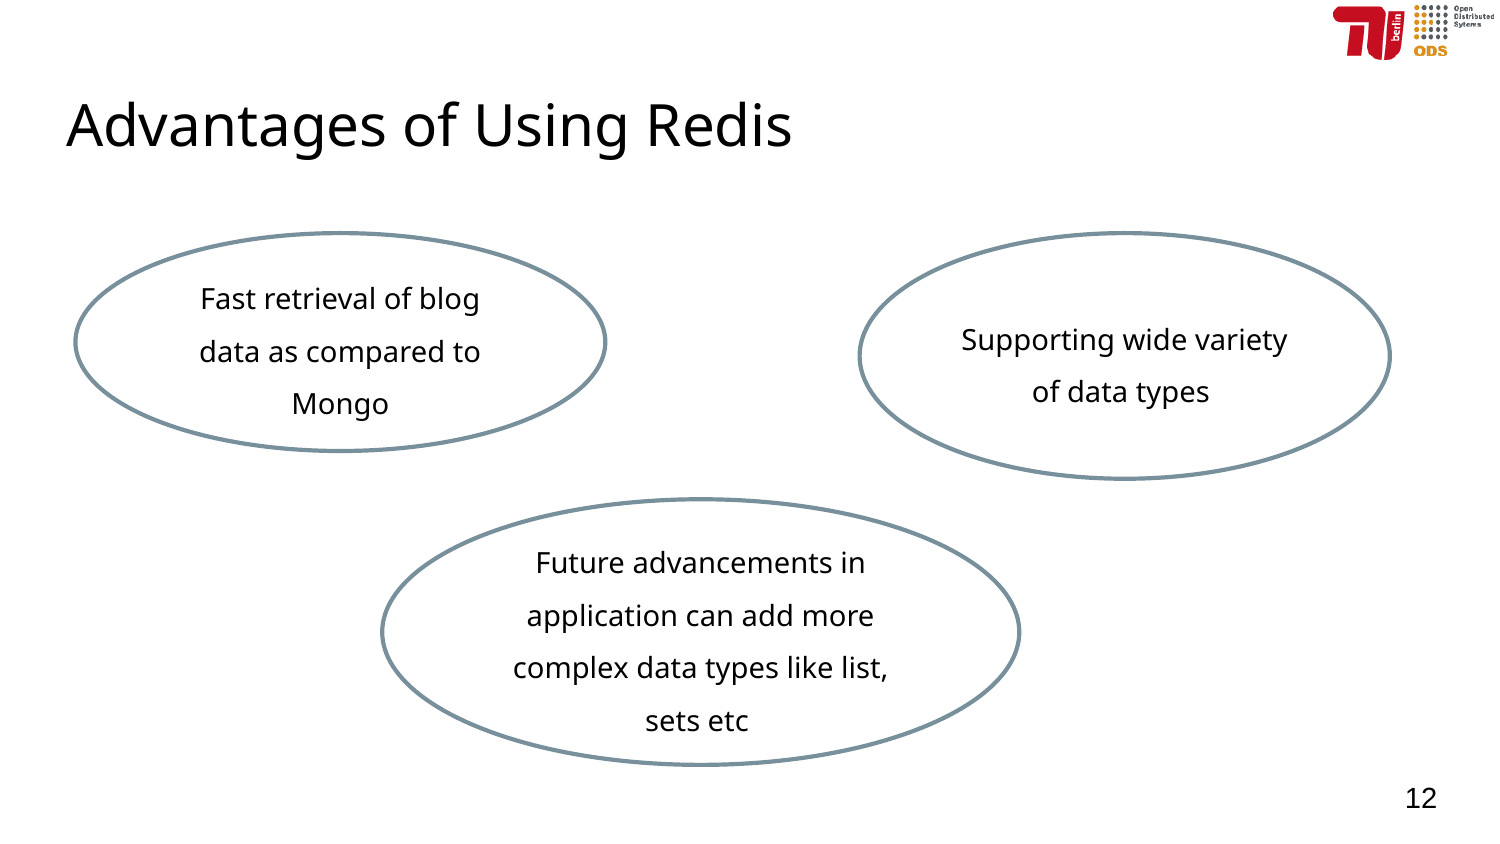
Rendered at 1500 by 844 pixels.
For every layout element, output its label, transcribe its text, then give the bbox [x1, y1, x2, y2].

text_box Fast retrieval of blog data as compared to Mongo [73, 230, 608, 454]
title Advantages of Using Redis [51, 72, 1449, 167]
slide_number 12 [1389, 764, 1480, 830]
text_box Supporting wide variety of data types [857, 230, 1392, 481]
text_box Future advancements in application can add more complex data types like list, sets etc [380, 497, 1022, 767]
picture [1329, 2, 1409, 64]
picture [1414, 5, 1494, 56]
